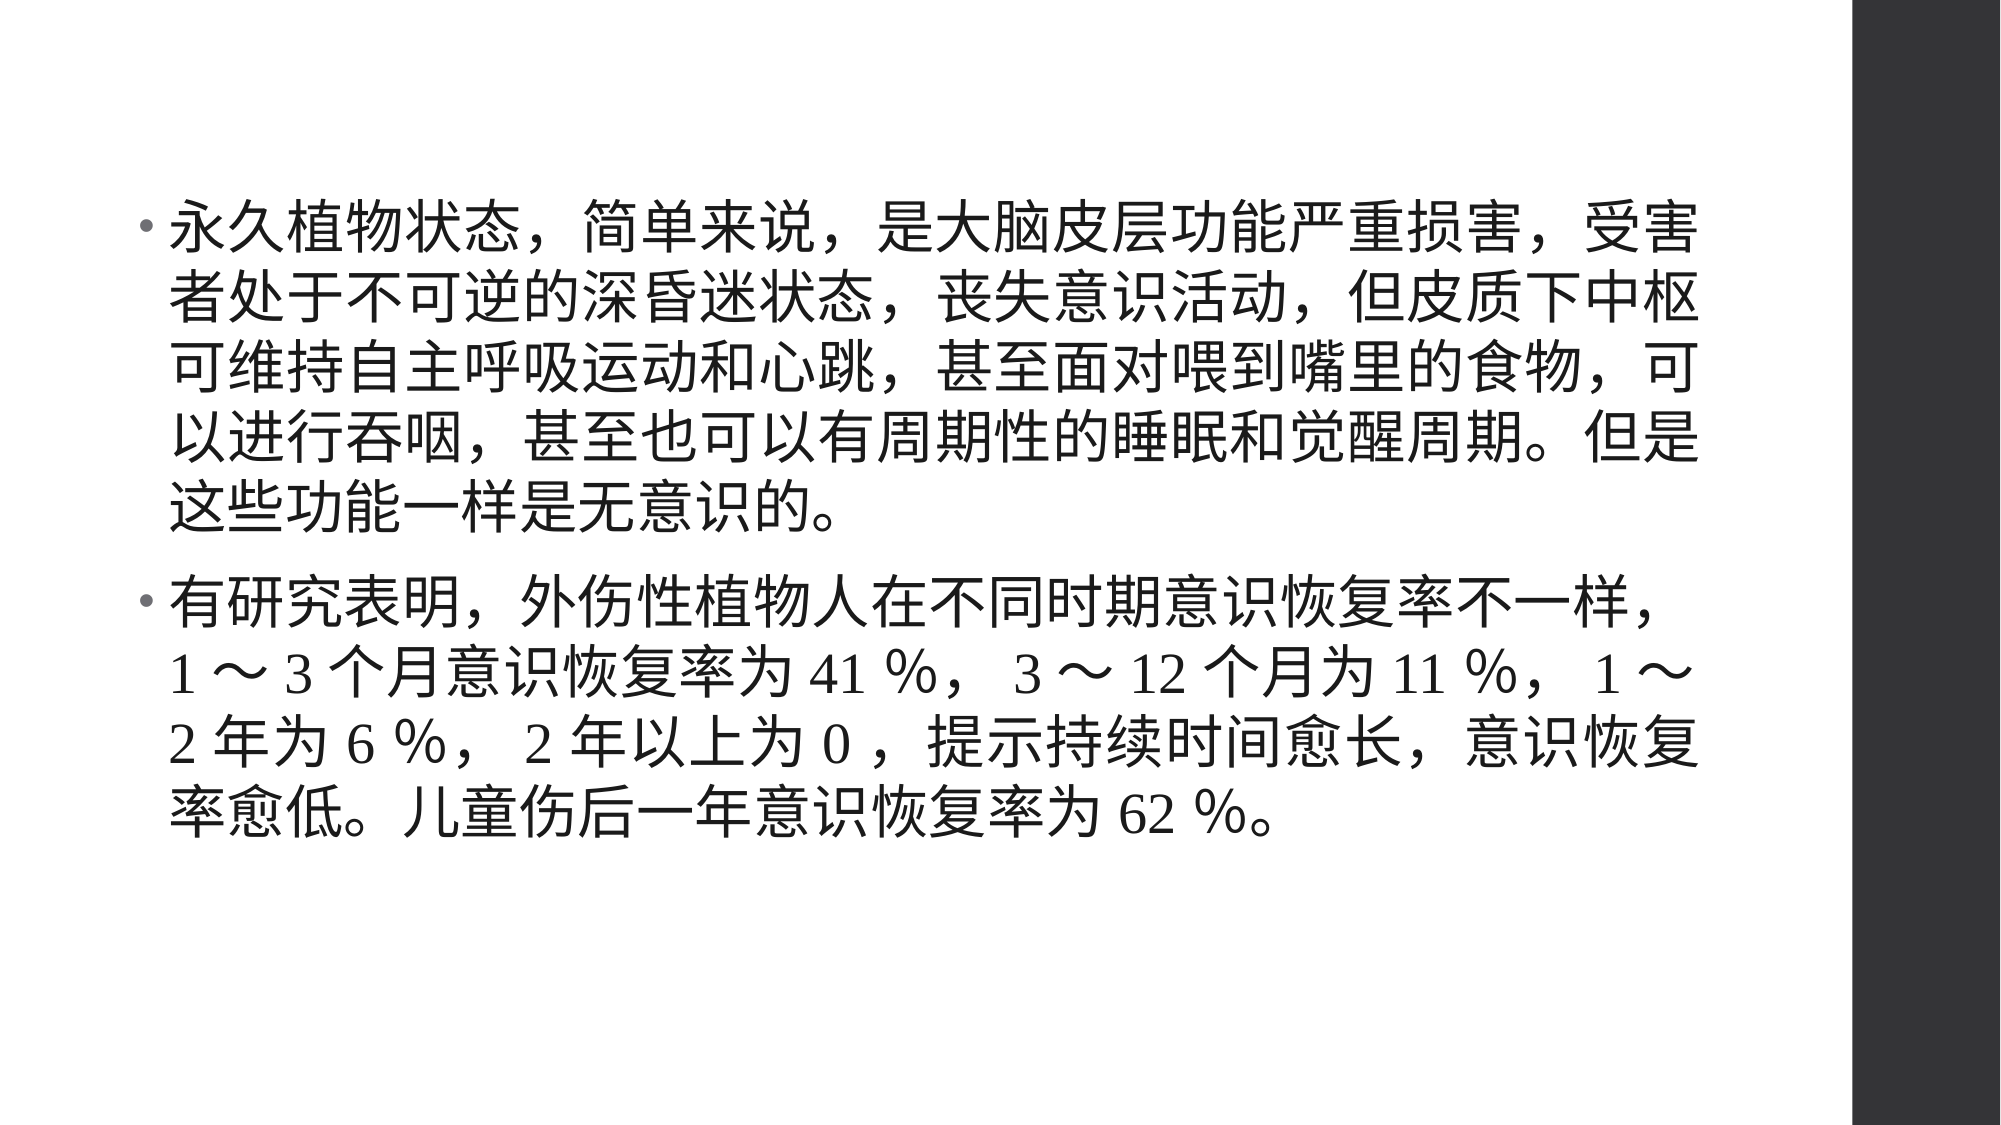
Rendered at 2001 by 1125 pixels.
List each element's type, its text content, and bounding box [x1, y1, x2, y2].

list 永久植物状态，简单来说，是大脑皮层功能严重损害，受害者处于不可逆的深昏迷状态，丧失意识活动，但皮质下中枢可维持自主呼吸运动和心跳，甚至面对喂到嘴里的食物，可以进行吞咽，甚至也可以有周期性的睡眠和觉醒周期。但是这些功能一样是无意识的。 有研究表明，外伤性植物人在不同时期意识恢复率不一样，1～3个月意识恢复率为41％，3～12个月为11％，1～2年为6％，2年以上为0，提示持续时间愈长，意识恢复率愈低。儿童伤后一年意识恢复率为62％。 [123, 183, 1716, 1053]
